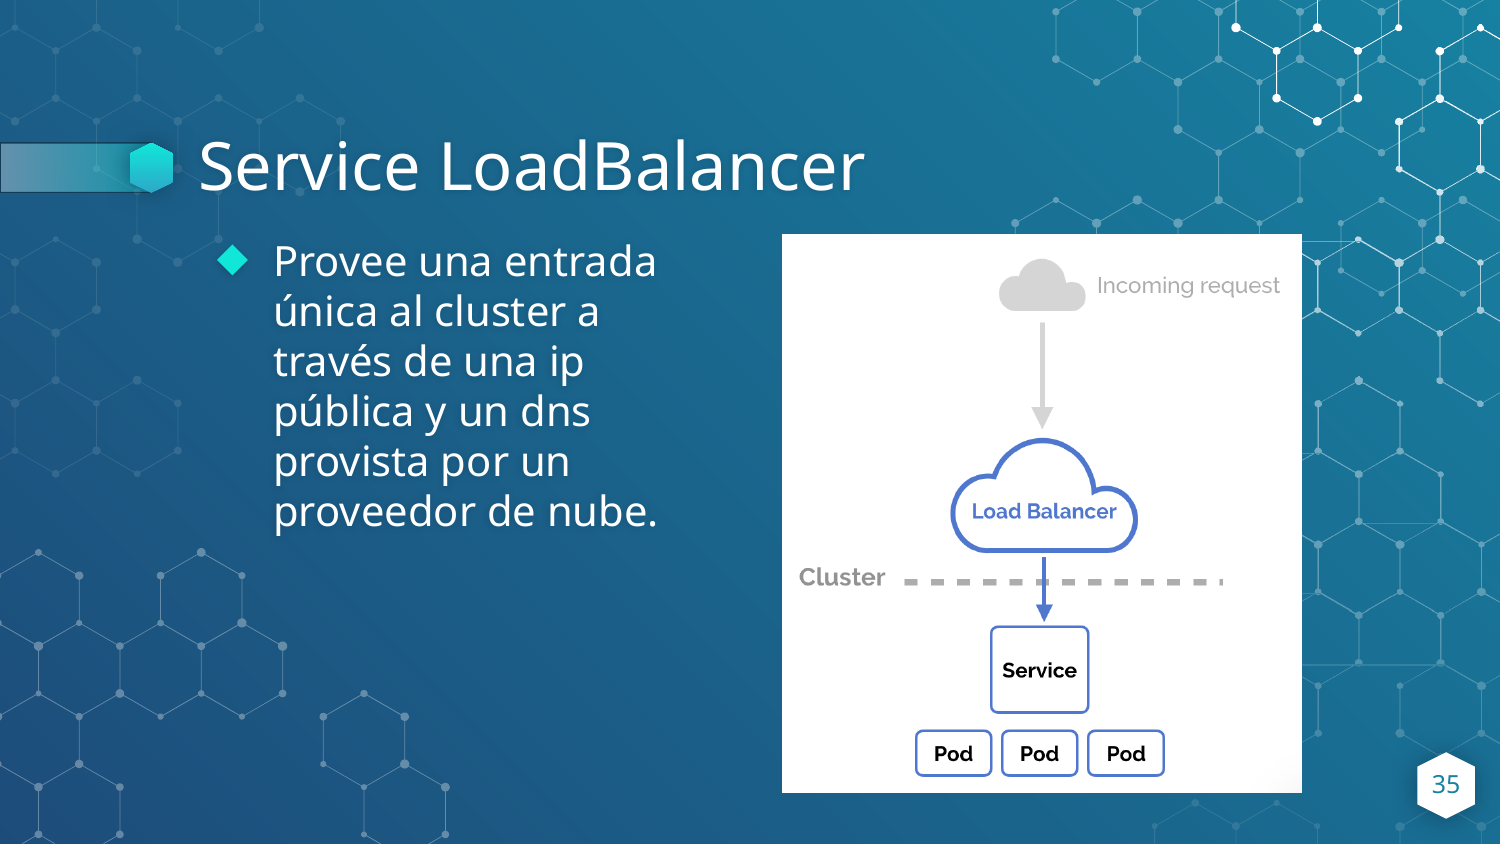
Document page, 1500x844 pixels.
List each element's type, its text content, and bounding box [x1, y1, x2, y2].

picture [781, 234, 1303, 793]
list Provee una entrada única al cluster a través de una ip pública y un dns provista por un proveedor de nube. [198, 234, 714, 771]
title Service LoadBalancer [198, 140, 1302, 198]
slide_number 35 [1417, 752, 1475, 819]
